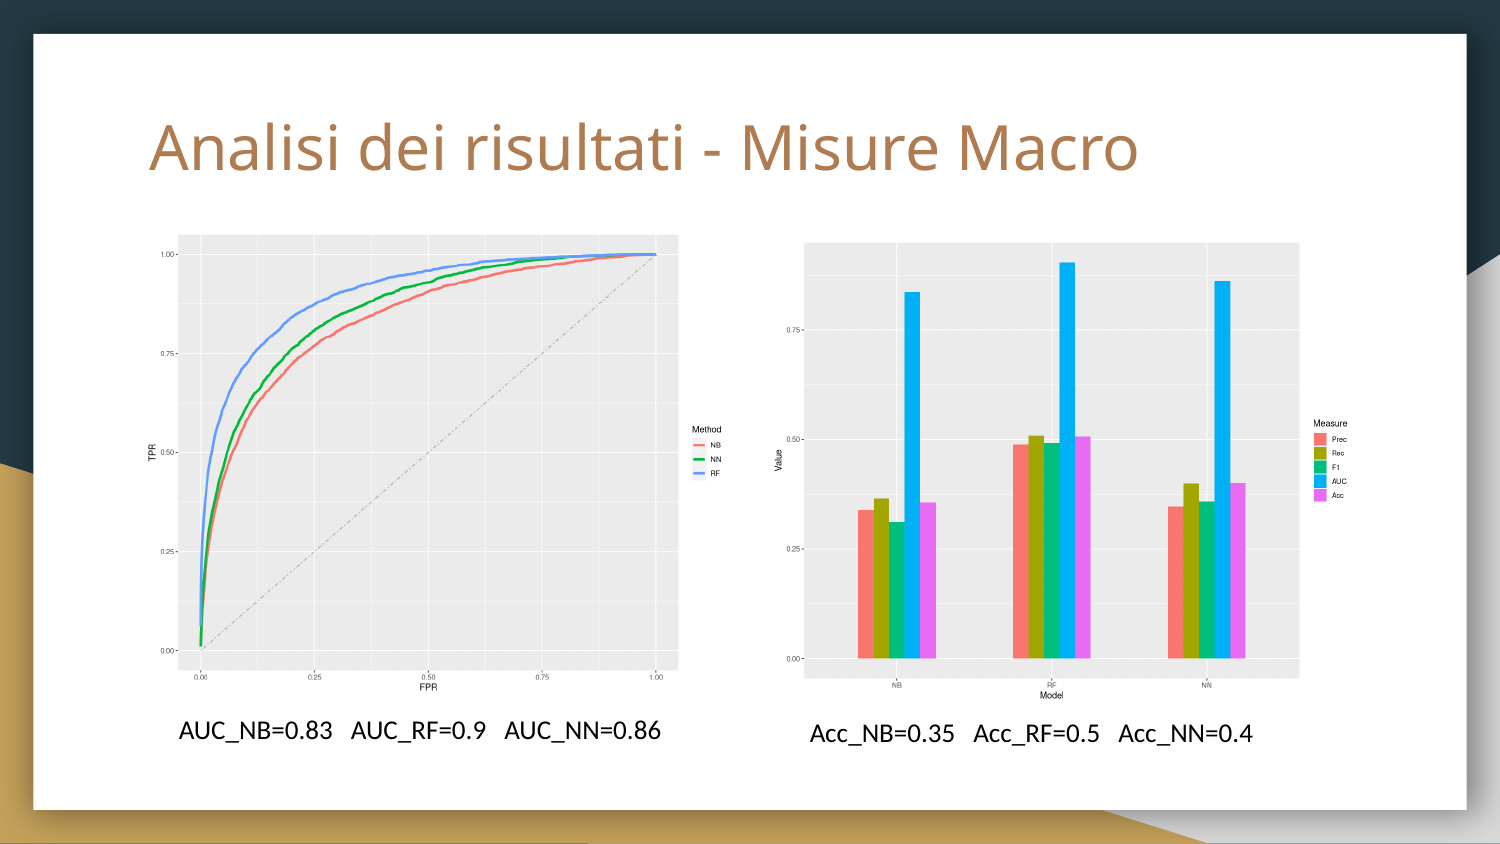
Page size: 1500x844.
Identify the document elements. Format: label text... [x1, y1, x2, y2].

text_box AUC_NB=0.83 AUC_RF=0.9 AUC_NN=0.86 [163, 706, 710, 760]
picture [769, 238, 1356, 705]
picture [144, 230, 730, 698]
title Analisi dei risultati - Misure Macro [134, 88, 1366, 246]
text_box Acc_NB=0.35 Acc_RF=0.5 Acc_NN=0.4 [794, 713, 1341, 763]
